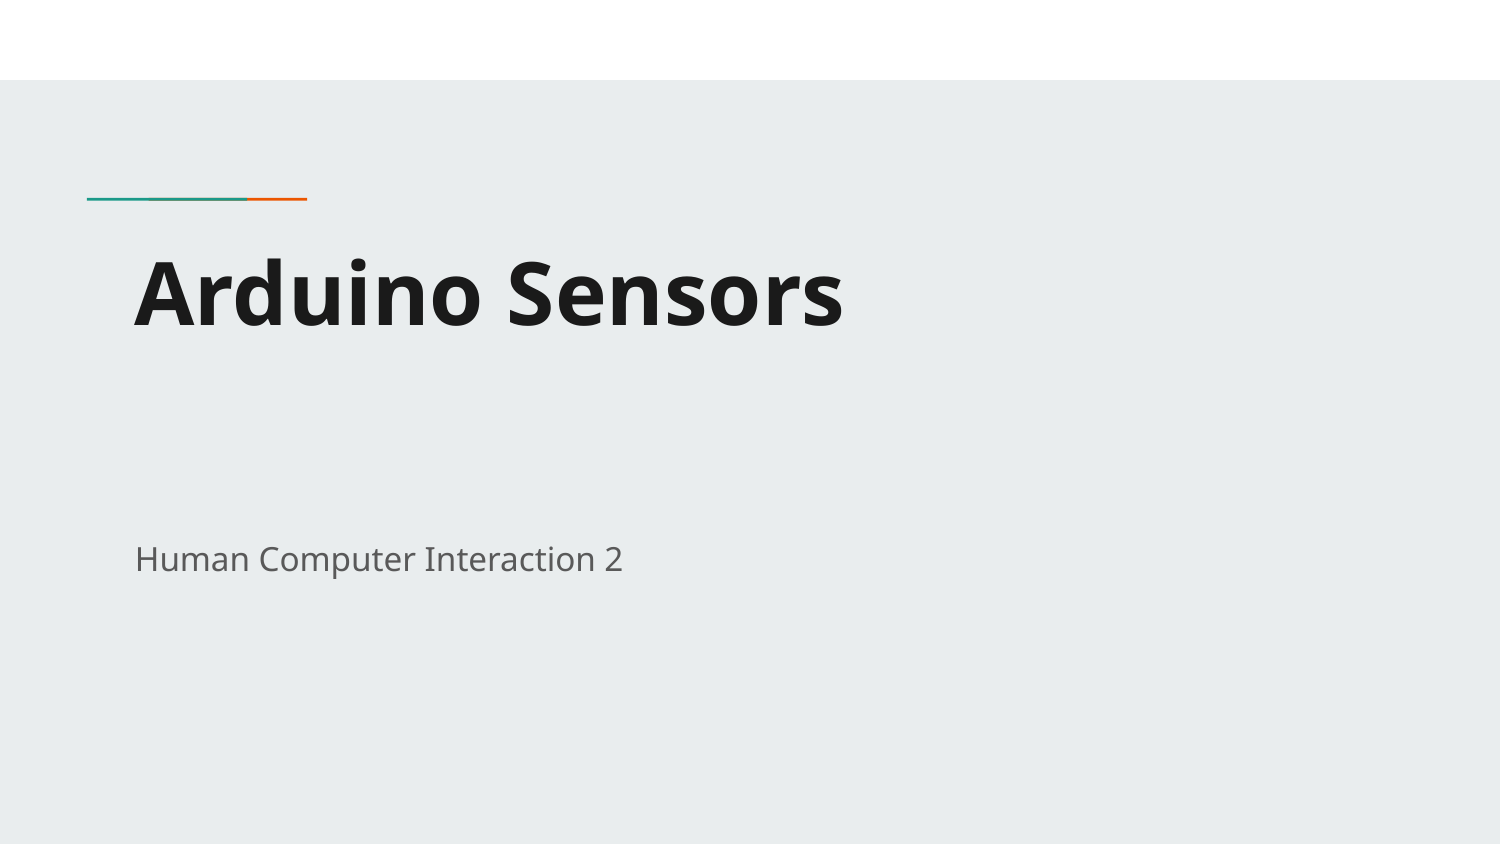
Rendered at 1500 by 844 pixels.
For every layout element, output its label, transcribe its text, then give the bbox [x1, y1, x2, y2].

title Arduino Sensors [119, 216, 1381, 490]
subtitle Human Computer Interaction 2 [119, 520, 1381, 610]
